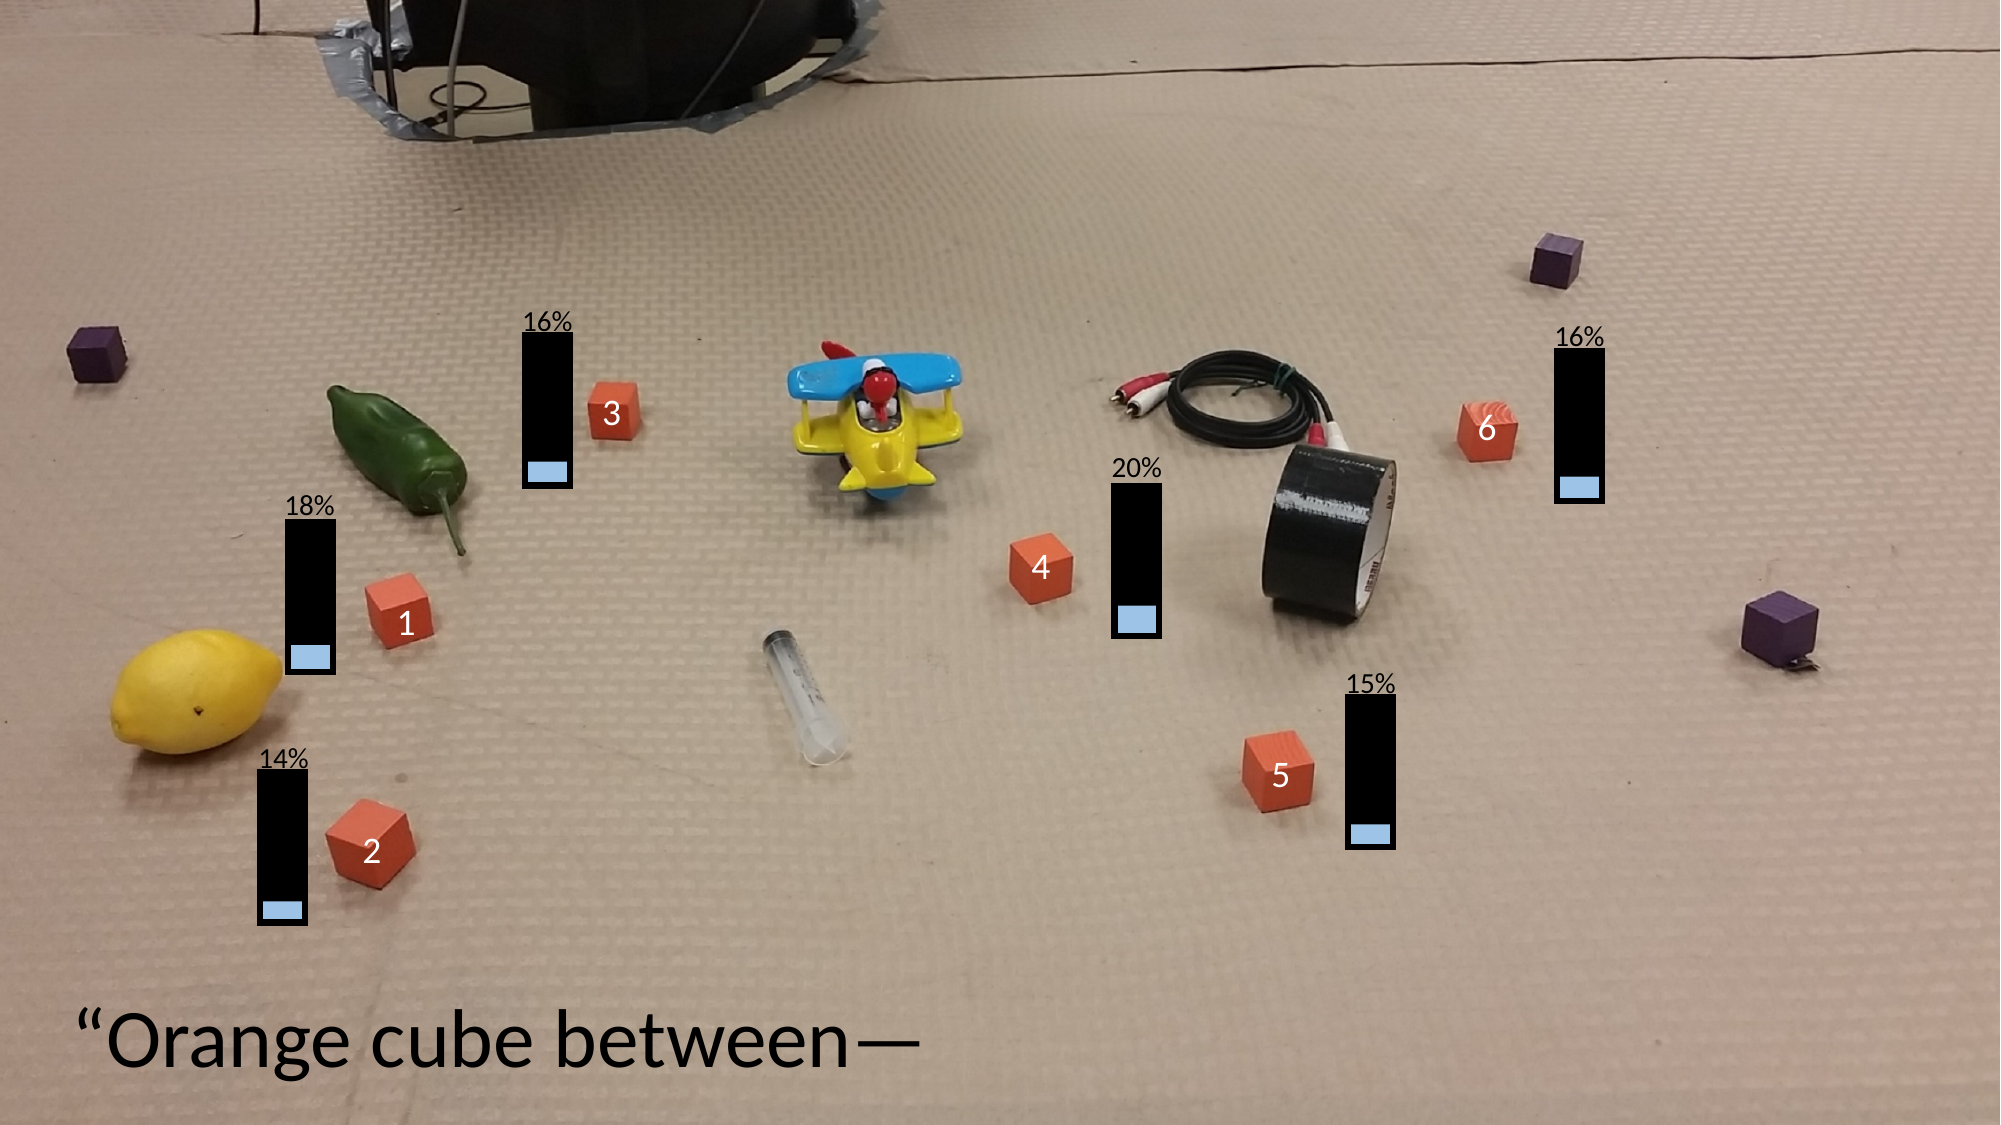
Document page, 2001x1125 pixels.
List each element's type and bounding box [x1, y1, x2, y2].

text_box [1348, 696, 1394, 847]
picture [0, 0, 2000, 1125]
text_box [524, 335, 570, 486]
text_box [260, 772, 306, 923]
text_box [287, 521, 333, 672]
text_box [1557, 350, 1603, 501]
text_box [1114, 485, 1160, 636]
